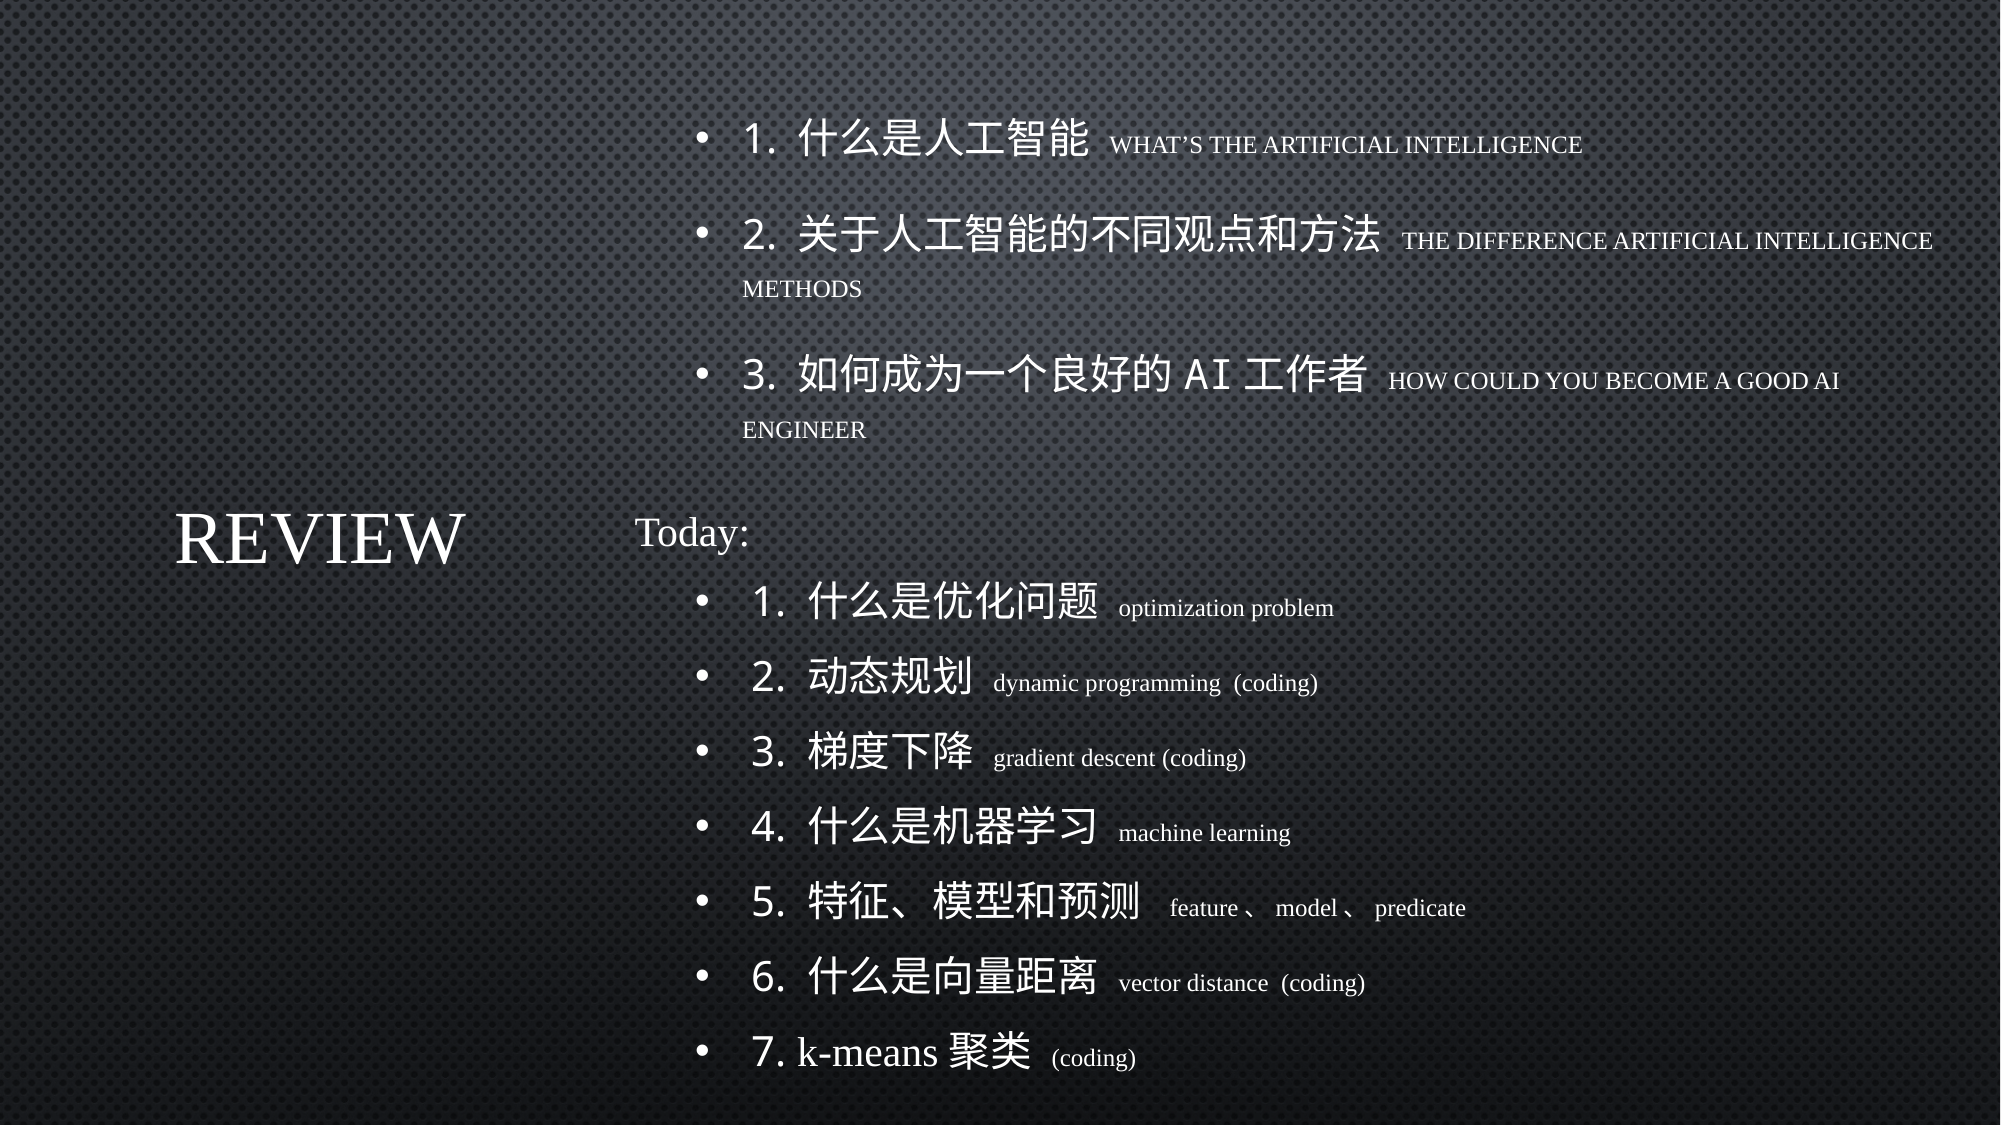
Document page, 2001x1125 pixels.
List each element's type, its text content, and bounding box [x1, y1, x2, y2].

text_box 1. 什么是优化问题 optimization problem 2. 动态规划 dynamic programming (coding) 3. 梯度下降 gradient descent (coding) 4. 什么是机器学习 machine learning 5. 特征、模型和预测 feature、model、predicate 6. 什么是向量距离 vector distance (coding) 7. k-means聚类 (coding) [680, 542, 1681, 1083]
title review [159, 117, 707, 950]
text_box Today: [619, 472, 1620, 563]
list 1. 什么是人工智能 what’s the artificial intelligence 2. 关于人工智能的不同观点和方法 the difference artificial intelligence methods 3. 如何成为一个良好的ai工作者 how could you become a good ai engineer [680, 79, 1957, 450]
